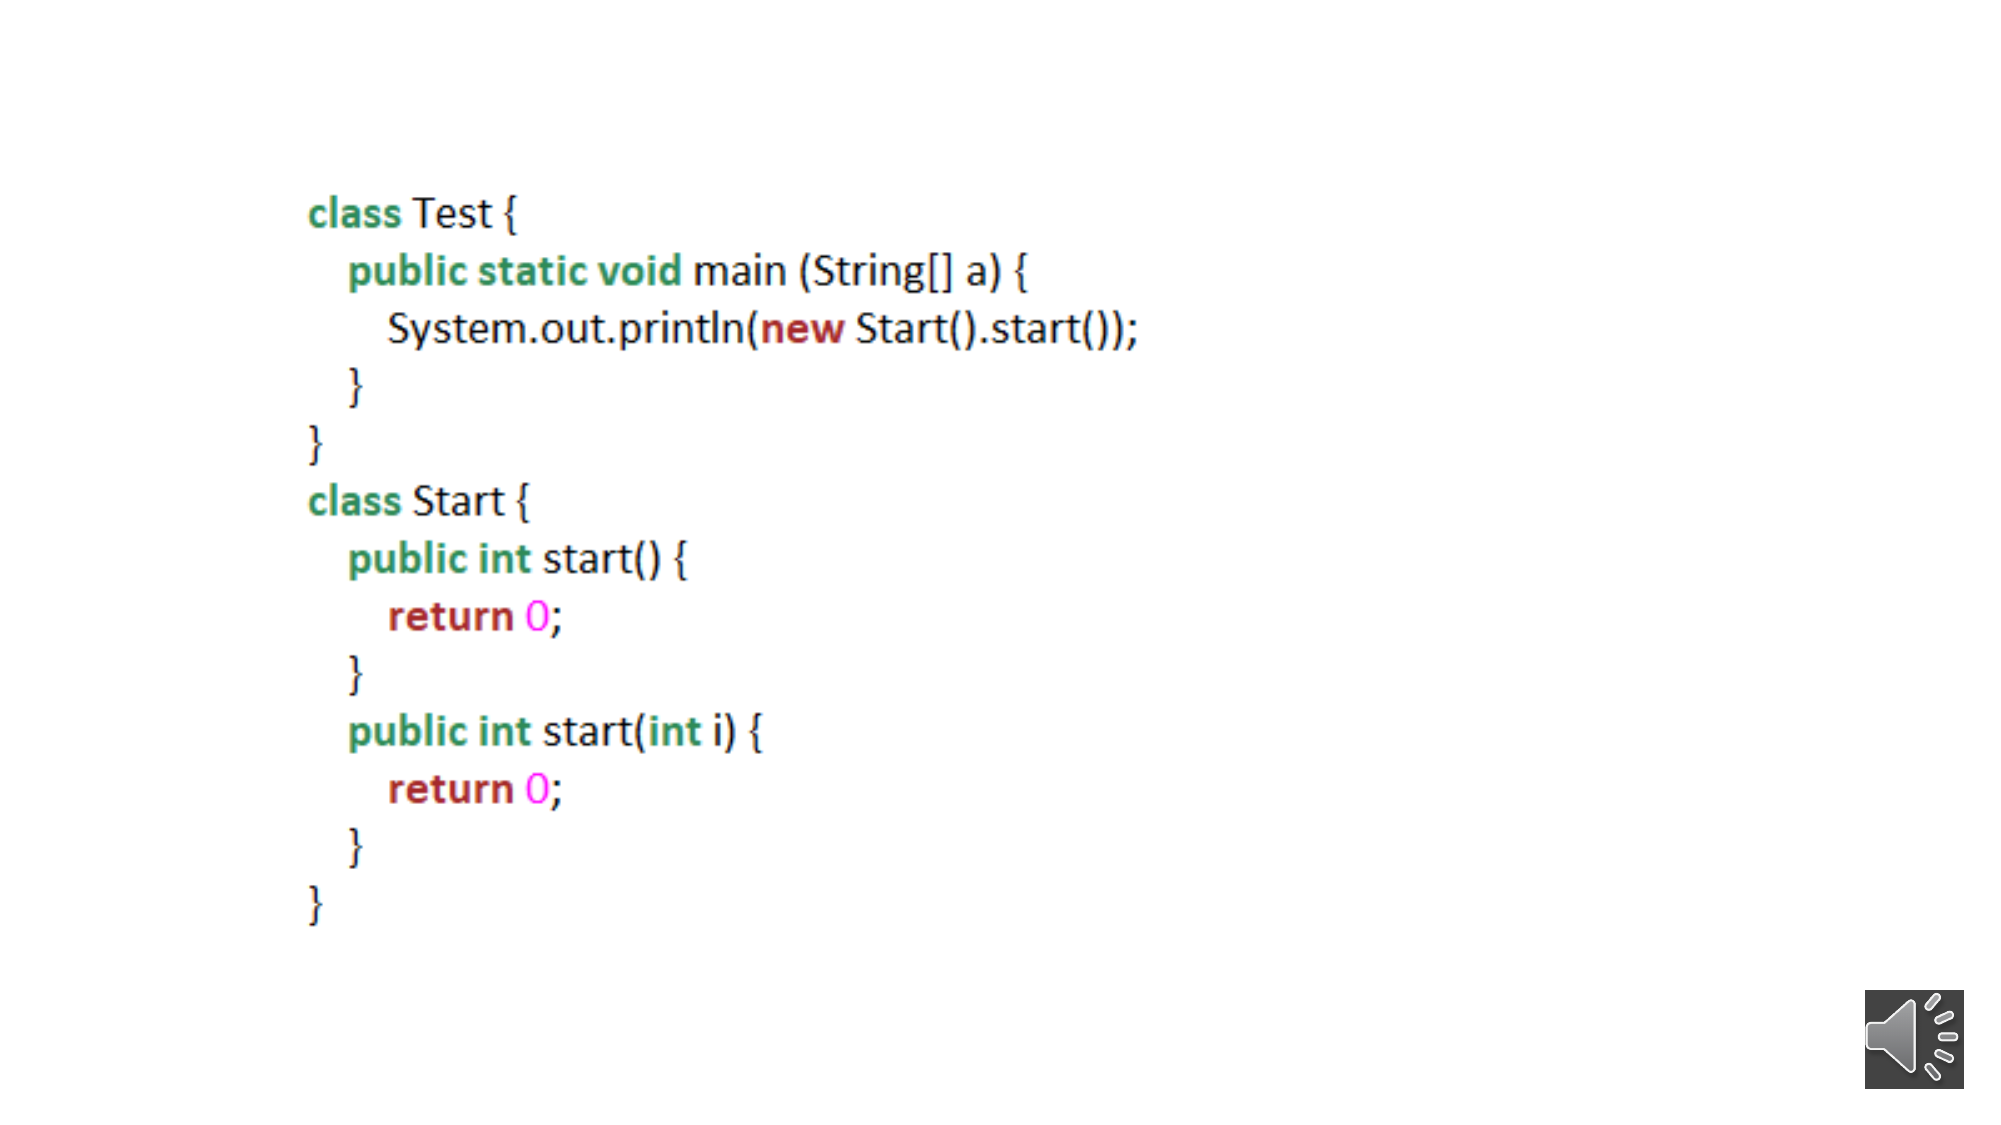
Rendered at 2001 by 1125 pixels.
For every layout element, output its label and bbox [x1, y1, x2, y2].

picture [302, 185, 1149, 939]
picture [1864, 989, 1965, 1090]
